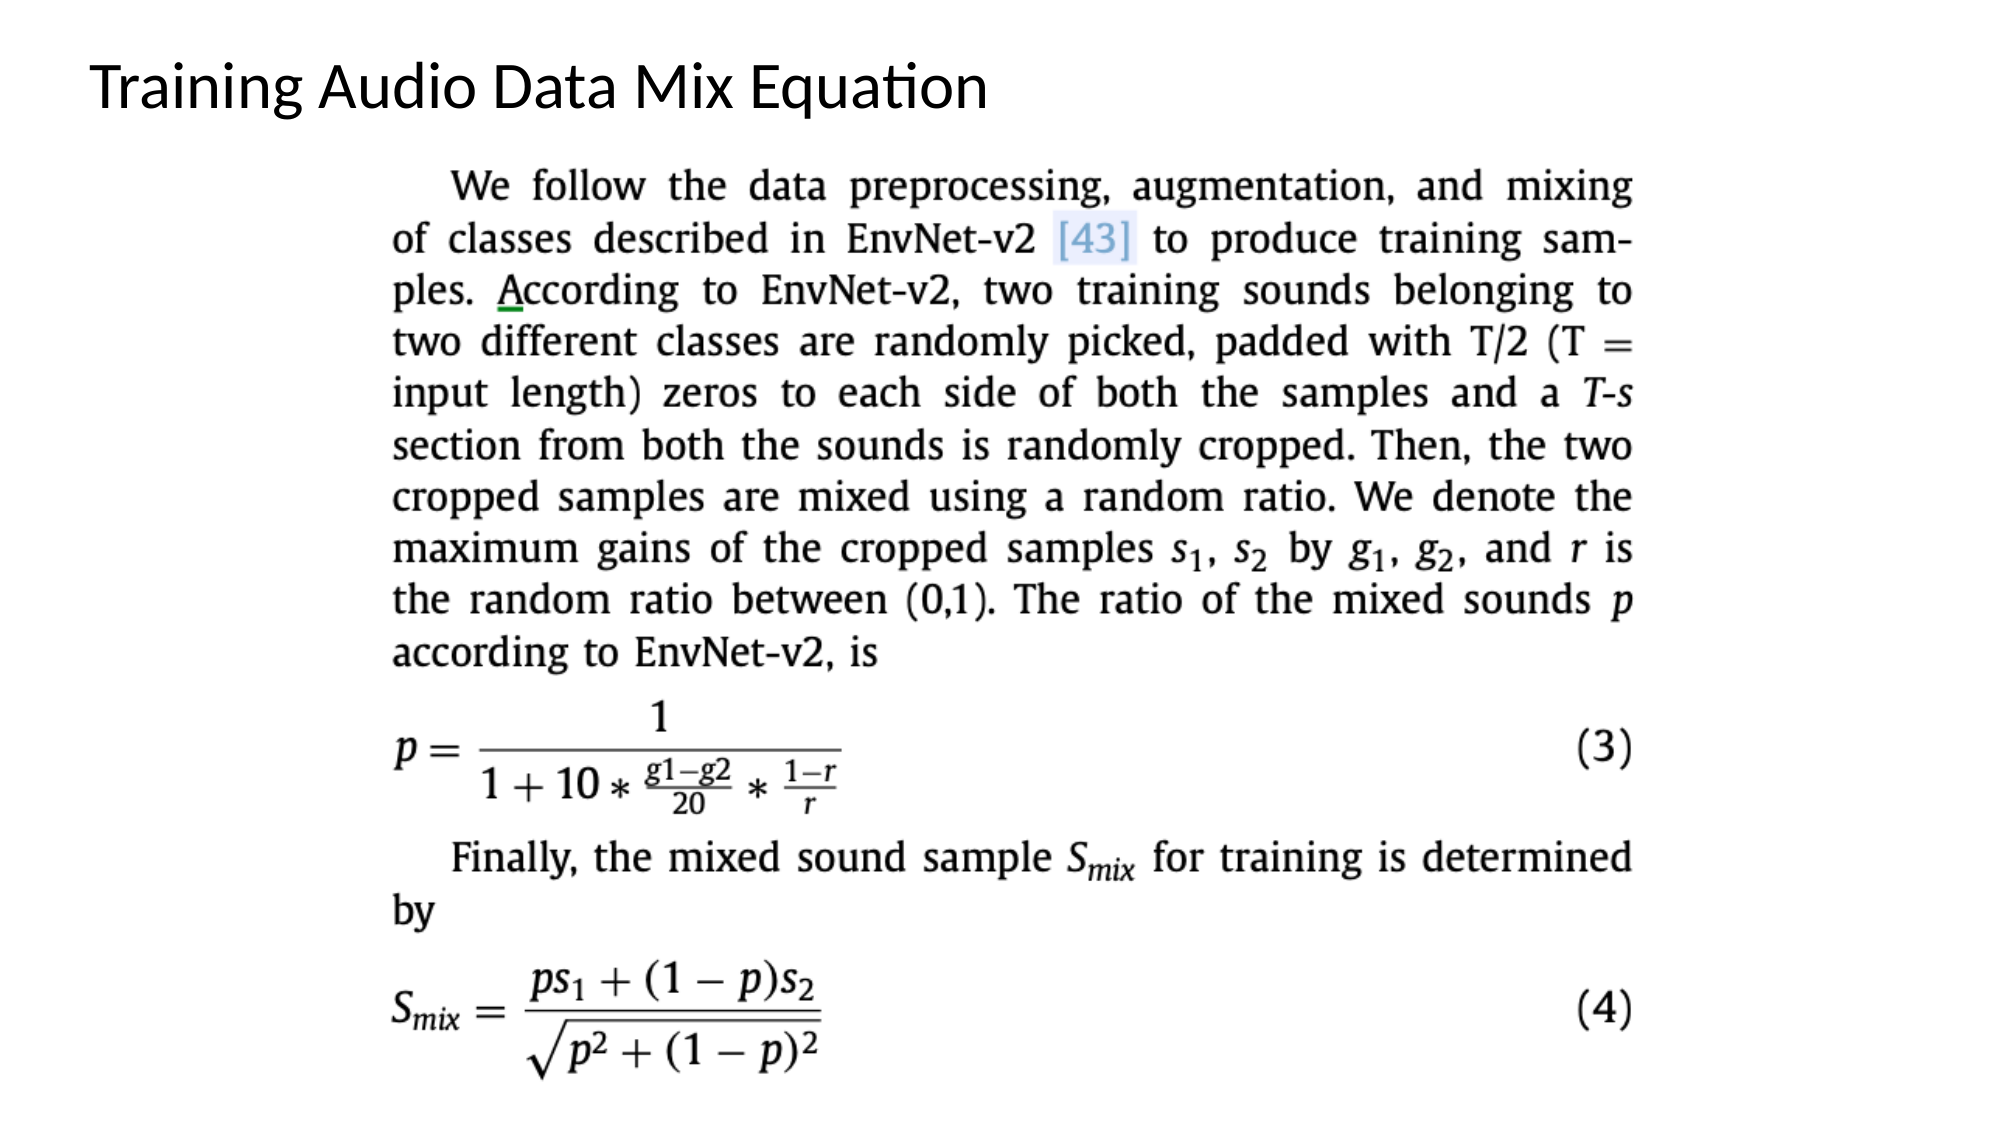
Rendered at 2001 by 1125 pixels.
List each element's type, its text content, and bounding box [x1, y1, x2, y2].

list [379, 166, 1646, 1094]
title Training Audio Data Mix Equation [74, 31, 1950, 143]
